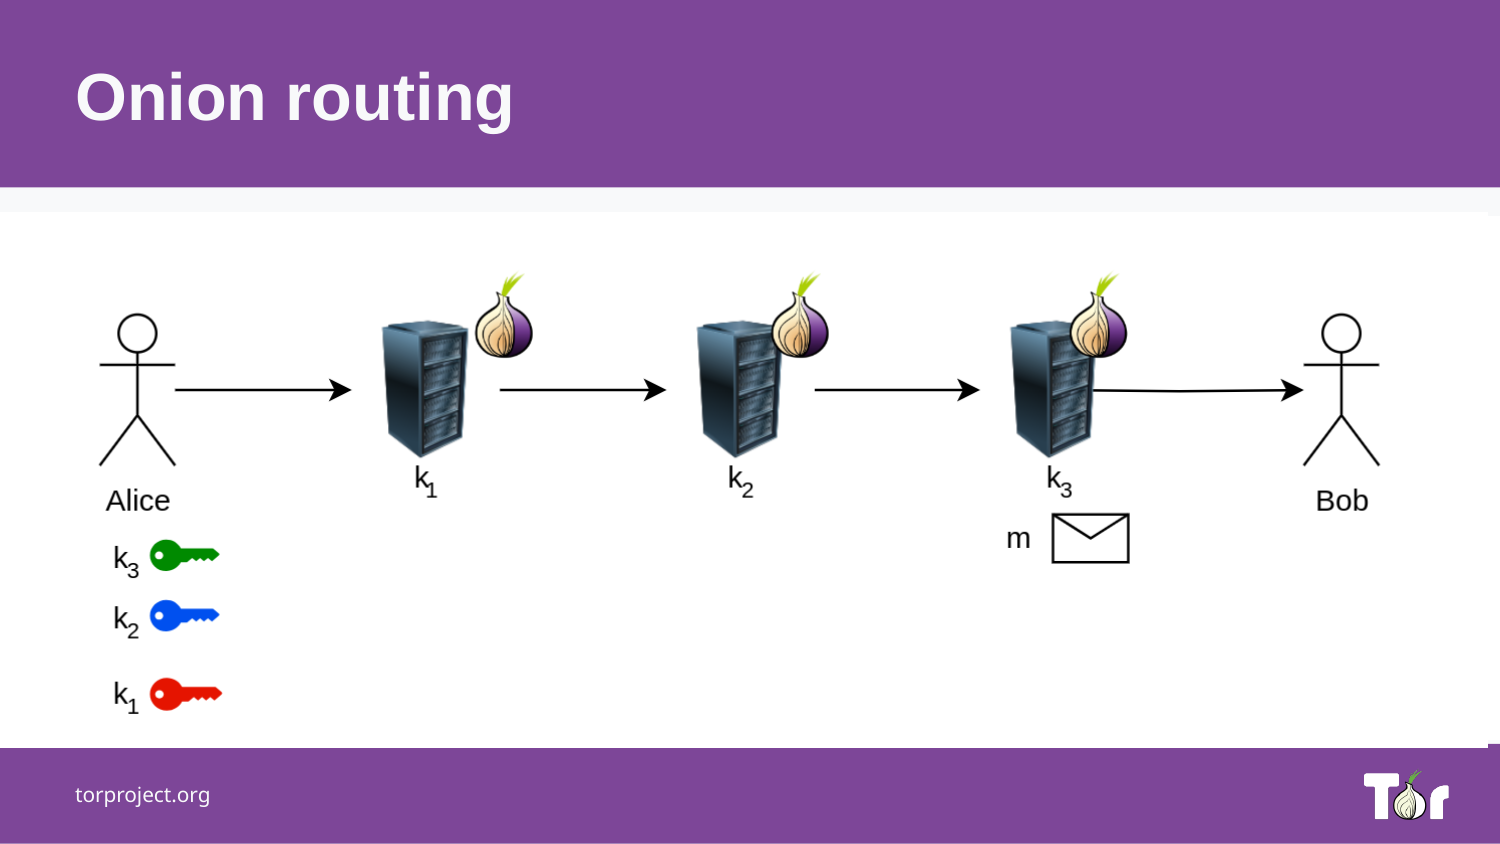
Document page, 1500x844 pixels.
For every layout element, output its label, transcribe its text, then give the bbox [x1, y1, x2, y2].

text_box Onion routing [74, 46, 1436, 141]
picture [0, 212, 1500, 749]
picture [1364, 768, 1449, 820]
